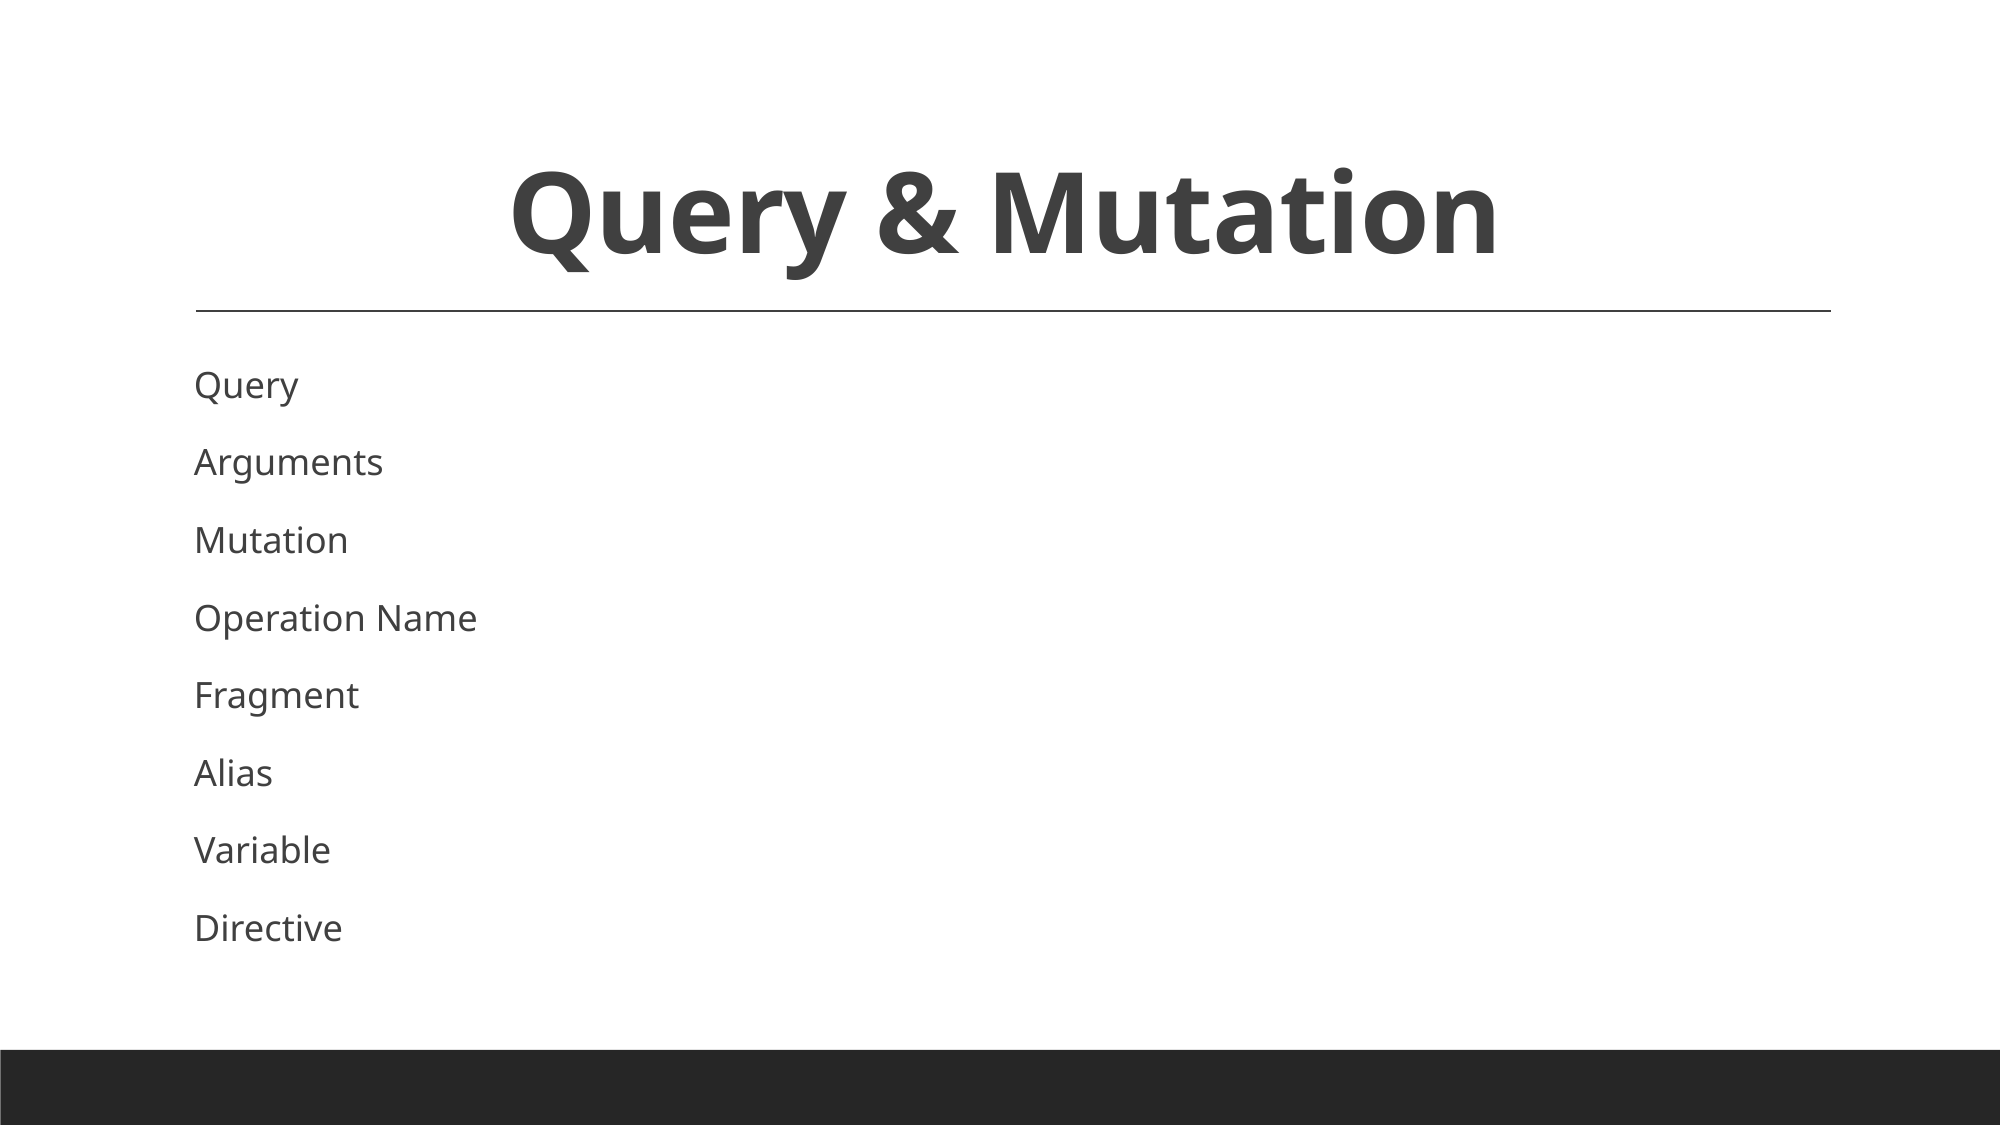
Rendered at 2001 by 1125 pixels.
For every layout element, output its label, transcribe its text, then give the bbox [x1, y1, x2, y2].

title Query & Mutation [180, 47, 1830, 285]
list Query Arguments Mutation Operation Name Fragment Alias Variable Directive [180, 345, 1830, 963]
